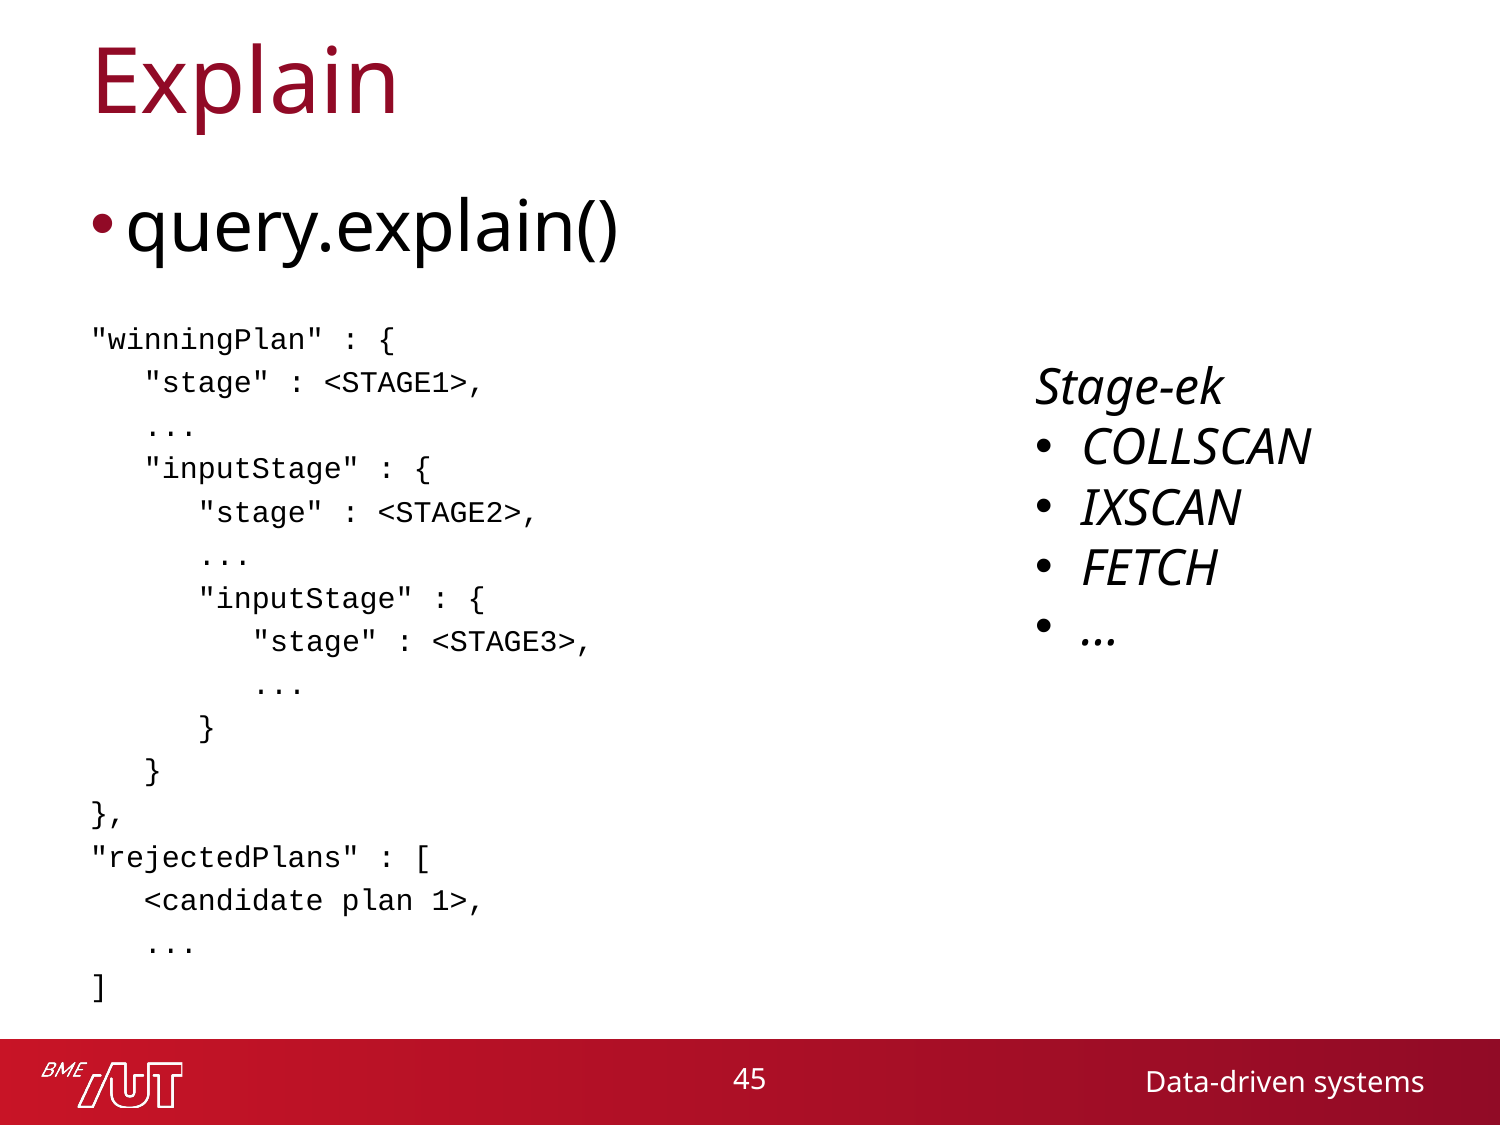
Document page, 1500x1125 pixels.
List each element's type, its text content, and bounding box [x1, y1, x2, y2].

text_box Stage-ek COLLSCAN IXSCAN FETCH … [1020, 347, 1344, 663]
list query.explain() "winningPlan" : { "stage" : <STAGE1>, ... "inputStage" : { "stage" : <STAGE2>, ... "inputStage" : { "stage" : <STAGE3>, ... } } }, "rejectedPlans" : [ <candidate plan 1>, ... ] [75, 172, 1425, 1019]
title Explain [75, 18, 1425, 149]
slide_number 45 [705, 1054, 795, 1107]
footer Data-driven systems [812, 1054, 1425, 1107]
